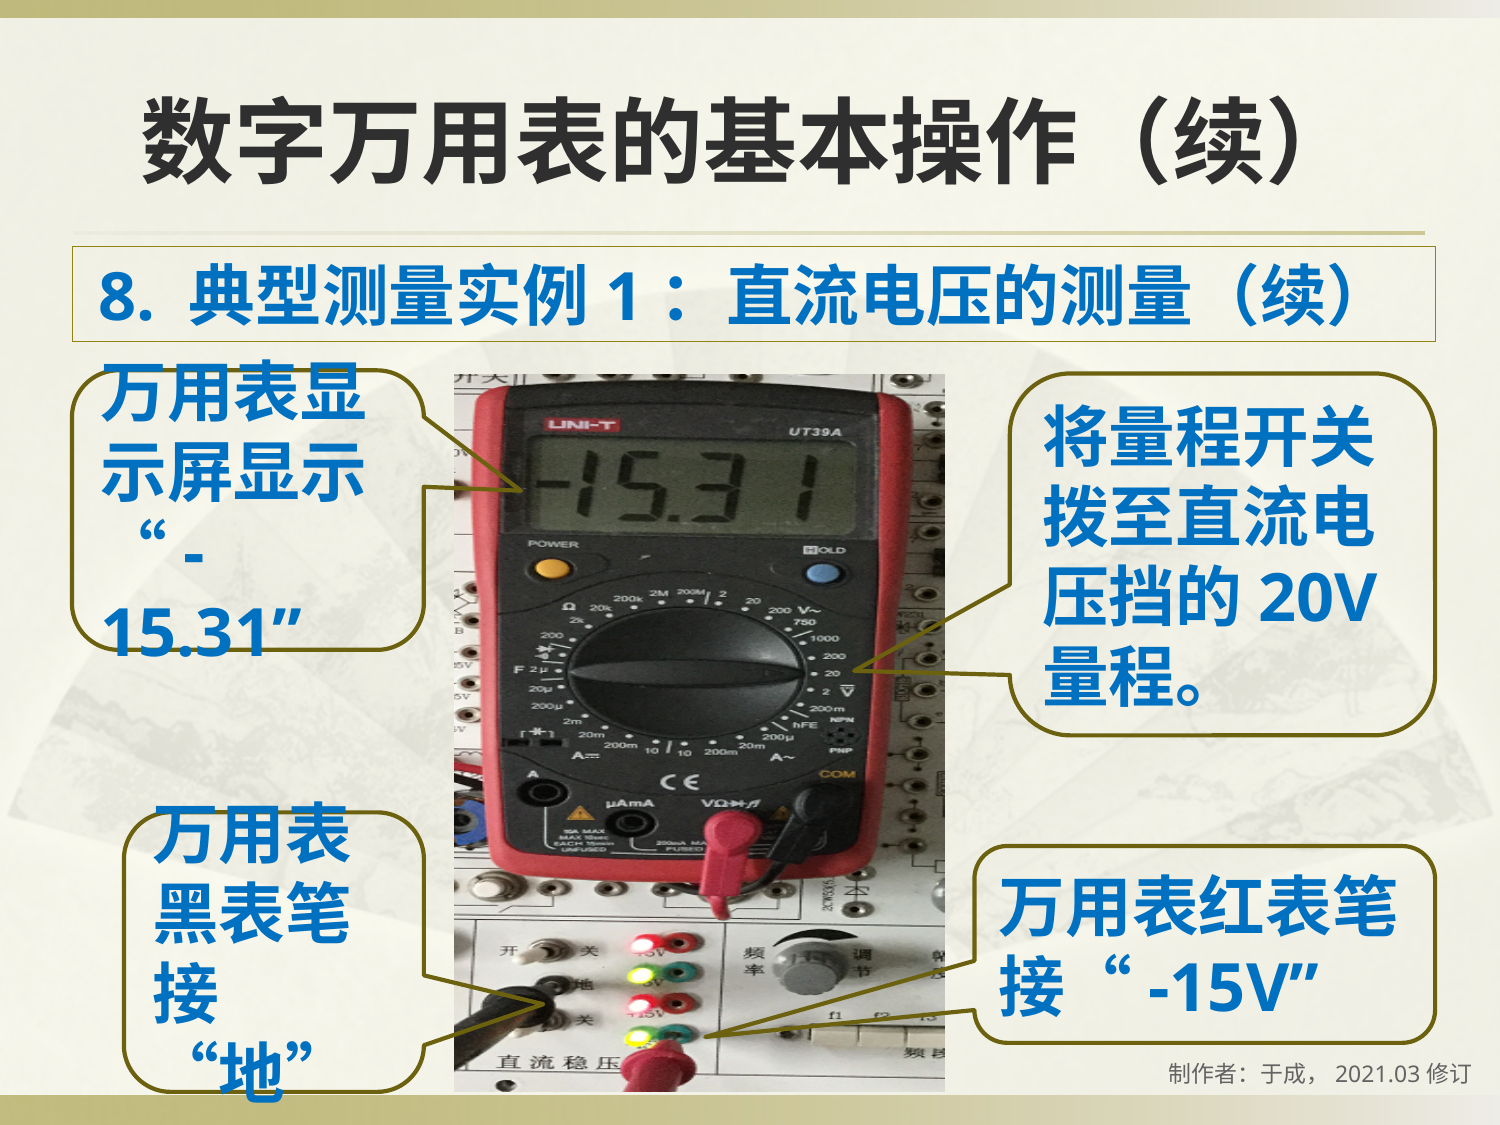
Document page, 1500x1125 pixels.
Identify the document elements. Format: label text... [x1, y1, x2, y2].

text_box 万用表黑表笔接“地” [121, 810, 449, 1094]
text_box 将量程开关拨至直流电压挡的20V量程。 [950, 371, 1438, 738]
picture [454, 374, 946, 1093]
text_box 8. 典型测量实例1：直流电压的测量（续） [72, 246, 1436, 342]
footer 制作者：于成，2021.03修订 [950, 1050, 1487, 1097]
text_box 万用表红表笔接“-15V” [950, 843, 1438, 1045]
text_box 万用表显示屏显示“-15.31” [69, 368, 449, 652]
title 数字万用表的基本操作（续） [0, 45, 1500, 233]
